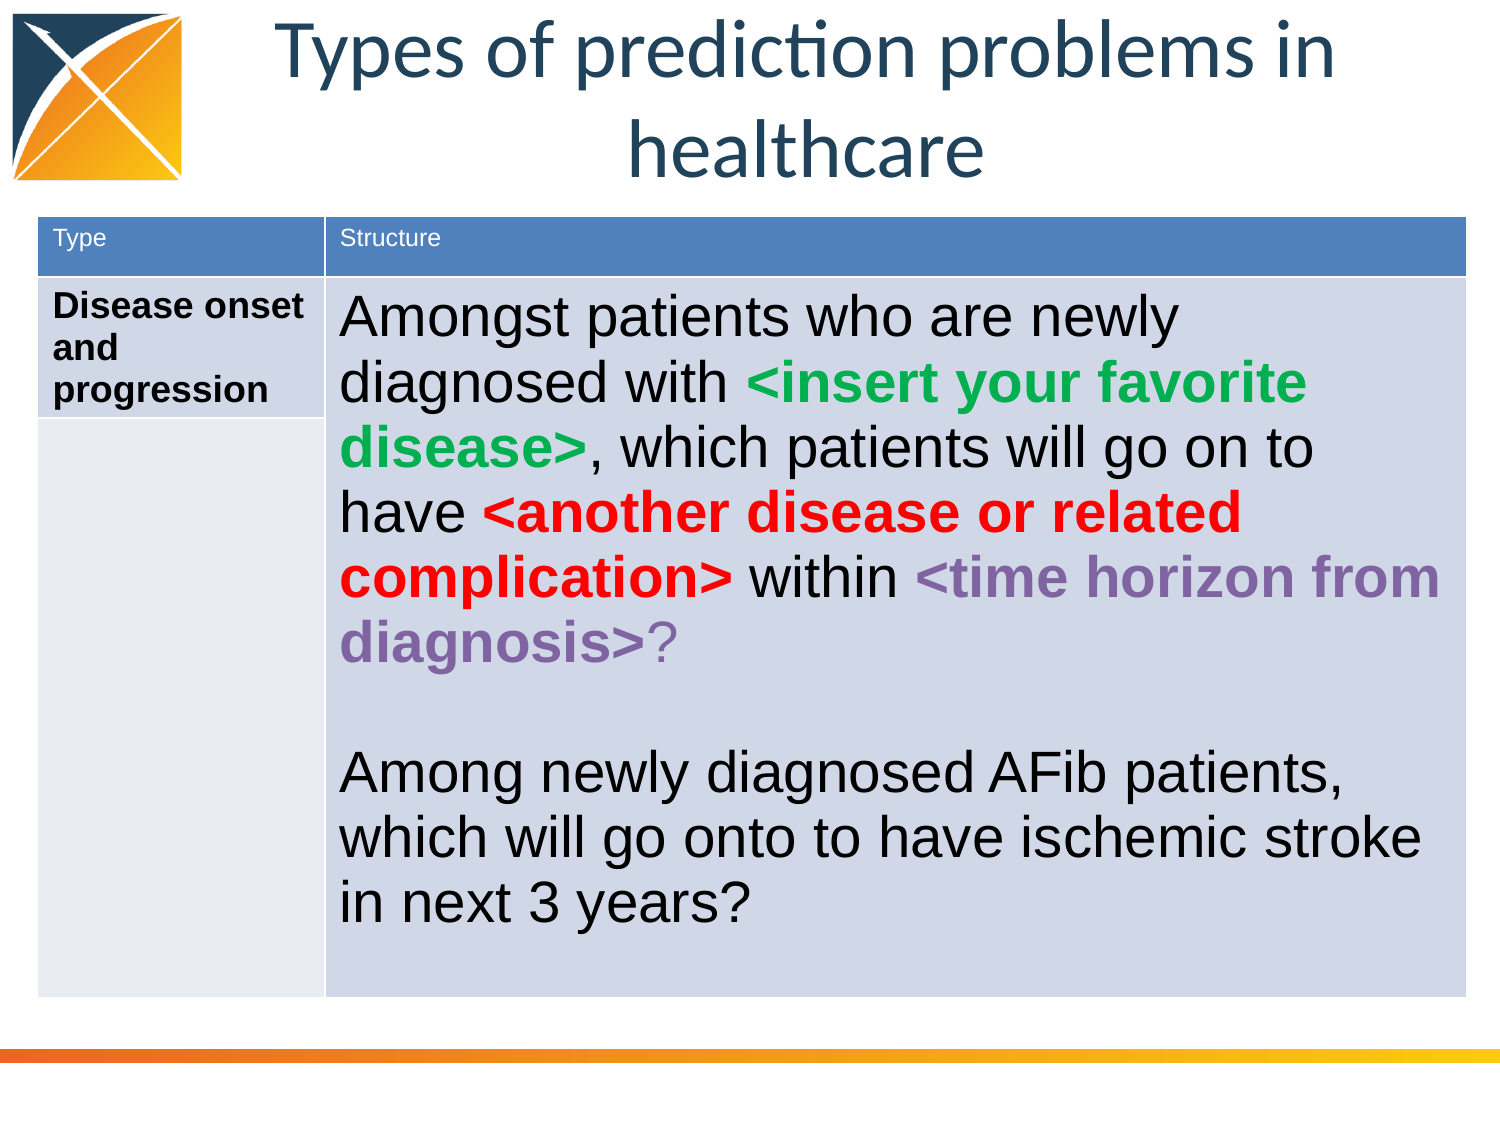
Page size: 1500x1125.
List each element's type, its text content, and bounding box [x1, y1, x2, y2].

table_header Type [38, 217, 324, 276]
title Types of prediction problems in healthcare [187, 24, 1425, 163]
picture [0, 0, 206, 200]
table_header Structure [326, 217, 1466, 276]
table_cell Disease onset and progression [38, 278, 324, 417]
table_cell Amongst patients who are newly diagnosed with <insert your favorite disease>, which patients will go on to have <another disease or related complication> within <time horizon from diagnosis>? Among newly diagnosed AFib patients, which will go onto to have ischemic stroke in next 3 years? [326, 278, 1466, 997]
table_cell [38, 419, 324, 997]
